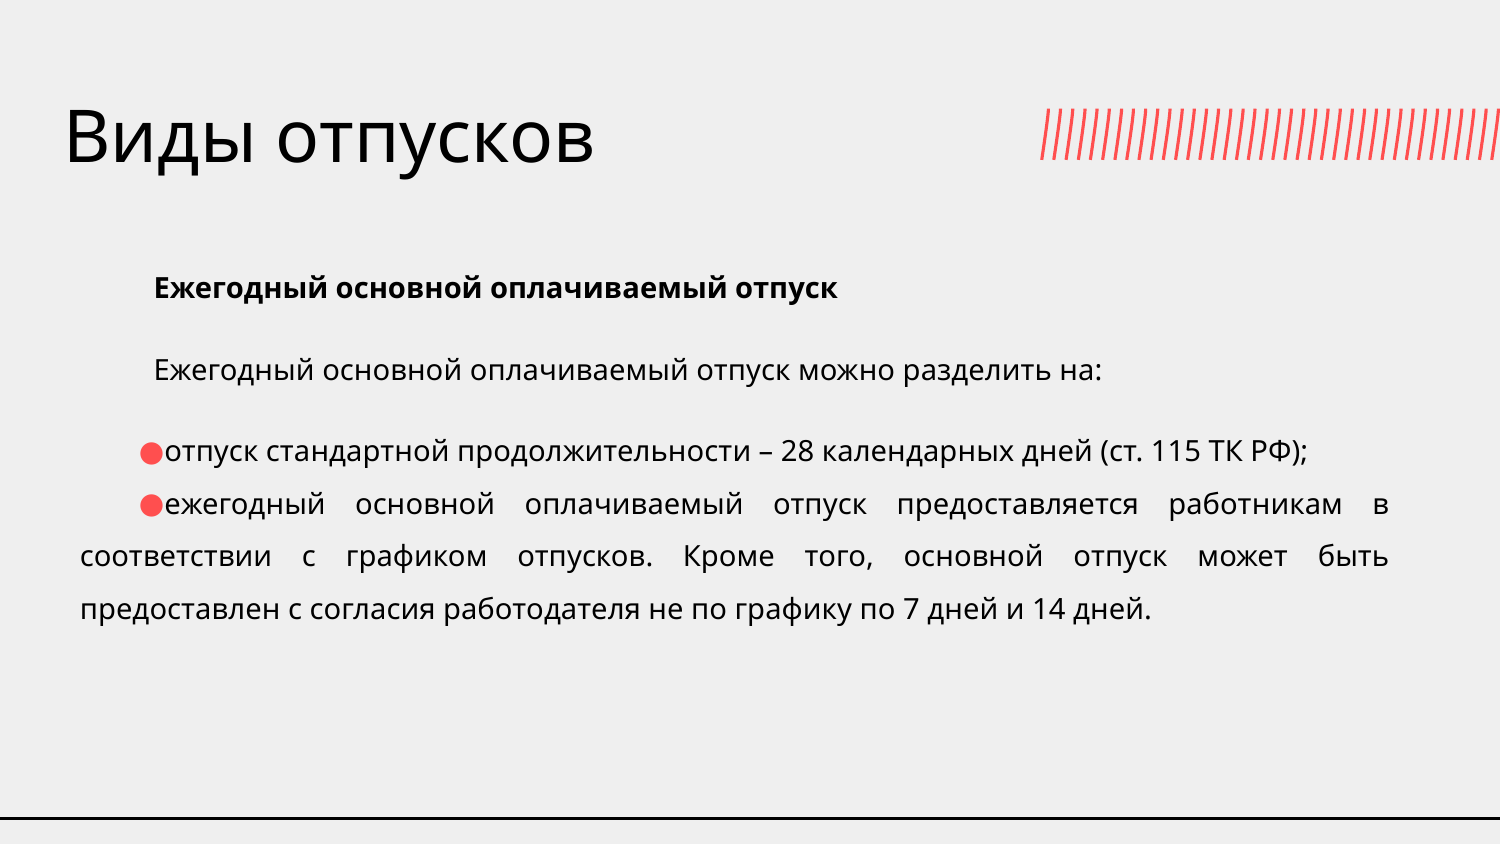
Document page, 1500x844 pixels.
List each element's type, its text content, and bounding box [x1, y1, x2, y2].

title Виды отпусков [48, 74, 1312, 168]
text_box Ежегодный основной оплачиваемый отпуск Ежегодный основной оплачиваемый отпуск можно разделить на: отпуск стандартной продолжительности – 28 календарных дней (ст. 115 ТК РФ); ежегодный основной оплачиваемый отпуск предоставляется работникам в соответствии с графиком отпусков. Кроме того, основной отпуск может быть предоставлен с согласия работодателя не по графику по 7 дней и 14 дней. [64, 236, 1406, 804]
